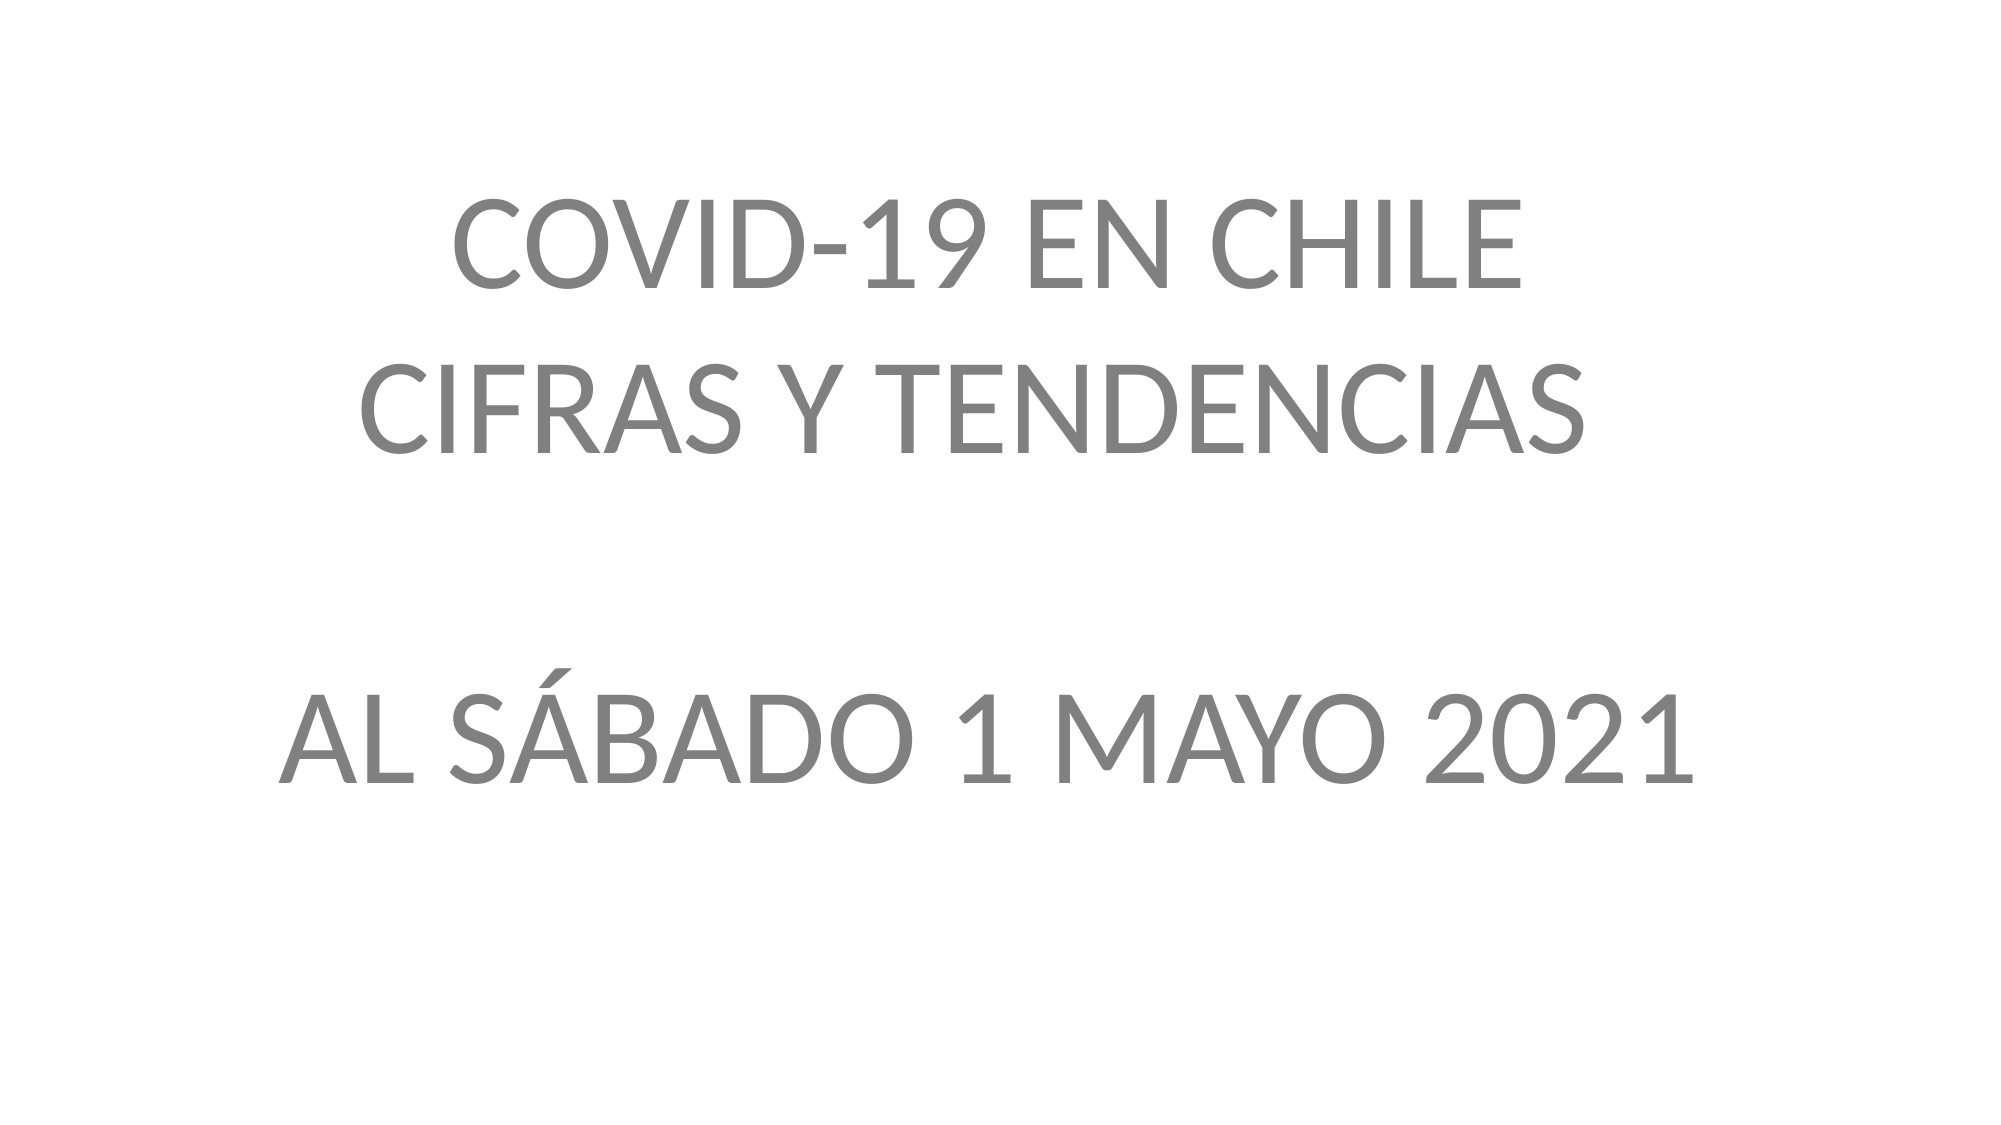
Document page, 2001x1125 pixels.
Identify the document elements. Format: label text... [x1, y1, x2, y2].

text_box COVID-19 EN CHILE CIFRAS Y TENDENCIAS AL SÁBADO 1 MAYO 2021 [263, 143, 1715, 819]
